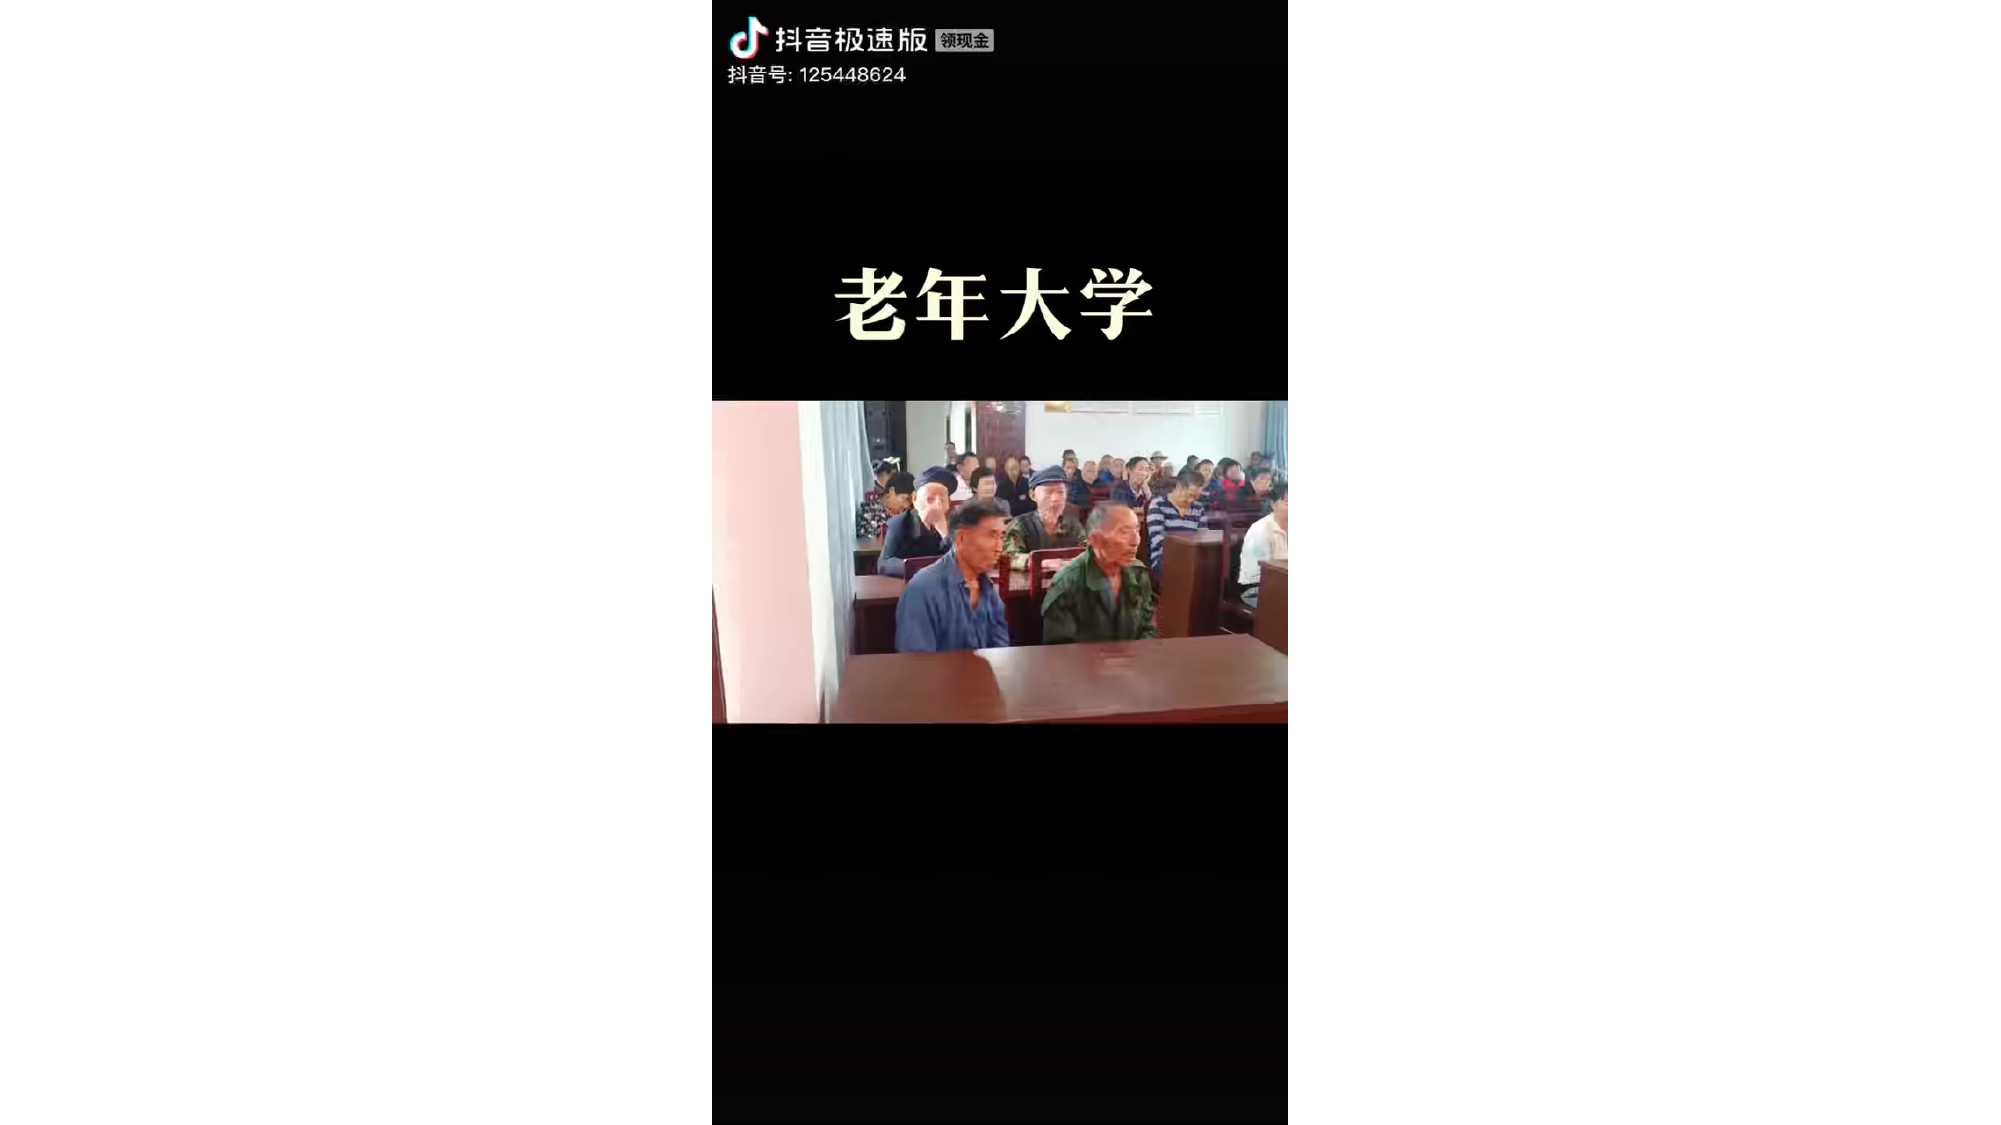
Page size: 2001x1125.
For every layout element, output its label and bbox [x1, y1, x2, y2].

text_box [711, 0, 1289, 1125]
